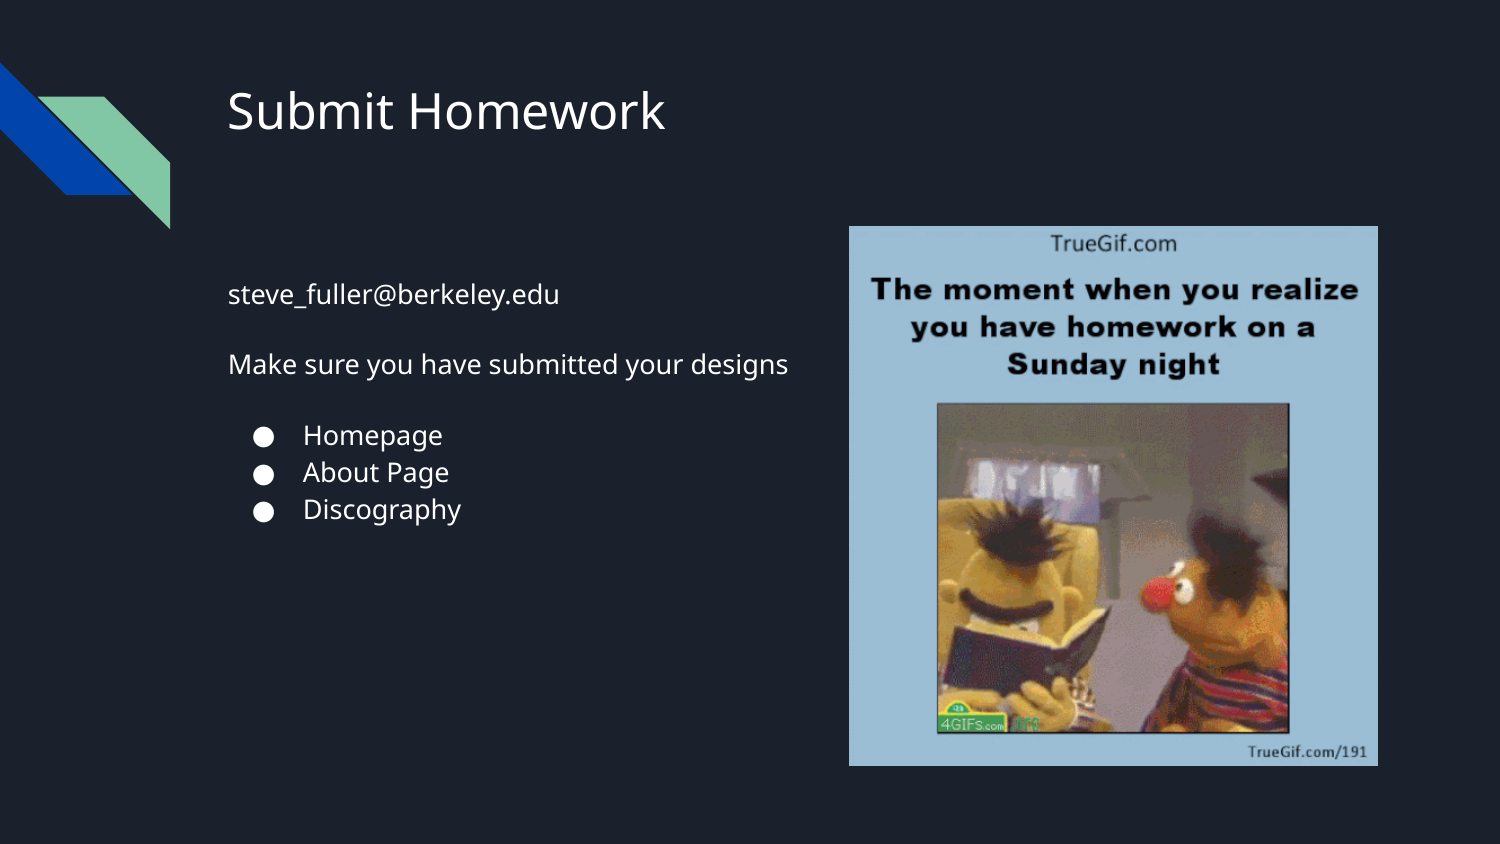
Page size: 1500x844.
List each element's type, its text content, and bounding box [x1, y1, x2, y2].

picture [849, 225, 1378, 766]
title Submit Homework [212, 64, 1368, 215]
list steve_fuller@berkeley.edu Make sure you have submitted your designs Homepage About Page Discography [212, 257, 844, 735]
